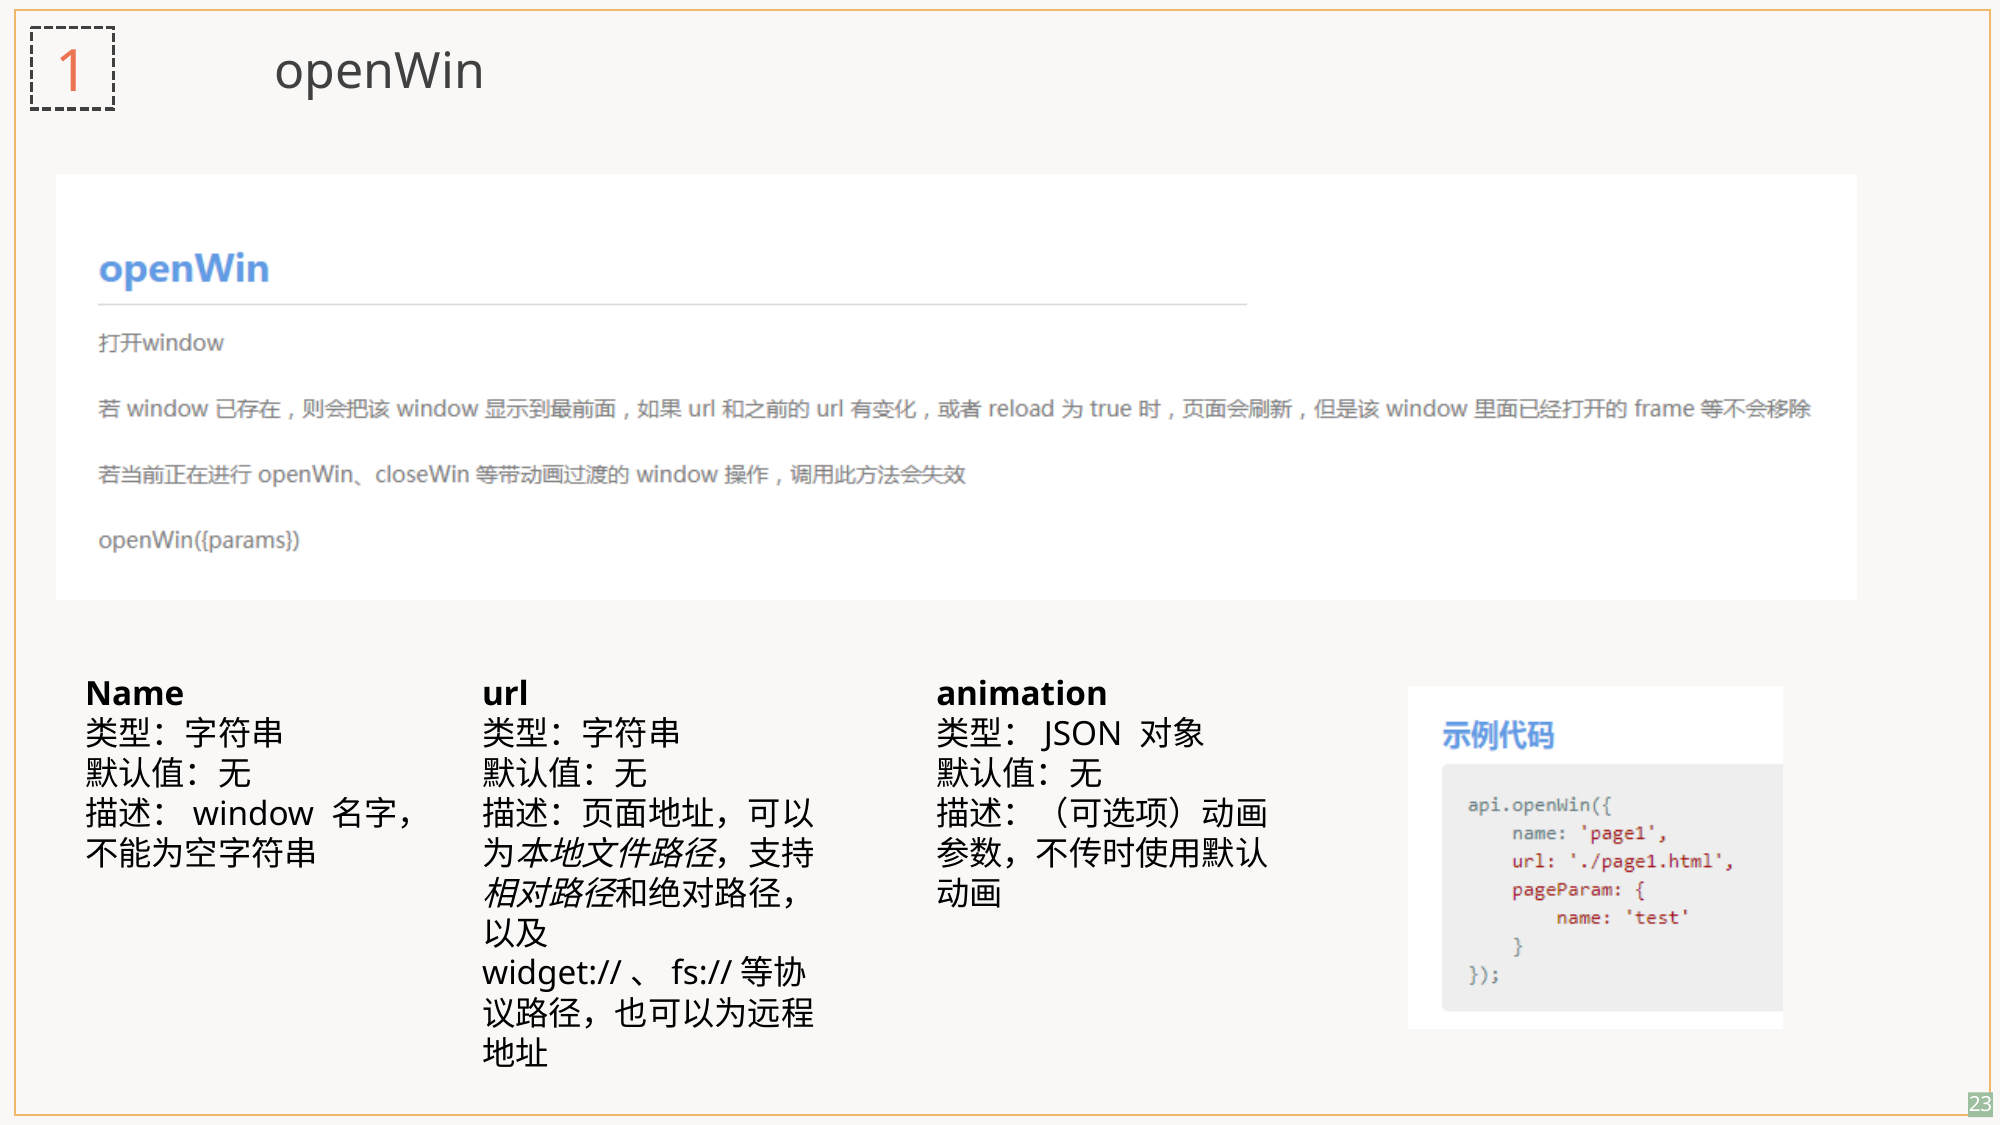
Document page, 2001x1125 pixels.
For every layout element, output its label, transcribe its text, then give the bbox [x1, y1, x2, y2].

picture [1408, 686, 1783, 1029]
text_box openWin [110, 26, 651, 110]
text_box animation 类型：JSON 对象 默认值：无 描述：（可选项）动画参数，不传时使用默认动画 [921, 664, 1285, 913]
text_box [14, 9, 1991, 1116]
picture [56, 174, 1857, 600]
text_box url 类型：字符串 默认值：无 描述：页面地址，可以为本地文件路径，支持相对路径和绝对路径，以及 widget://、fs://等协议路径，也可以为远程地址 [467, 664, 831, 913]
text_box Name 类型：字符串 默认值：无 描述：window 名字，不能为空字符串 [70, 664, 434, 913]
text_box 23 [1947, 1091, 2000, 1118]
text_box 1 [30, 26, 114, 110]
